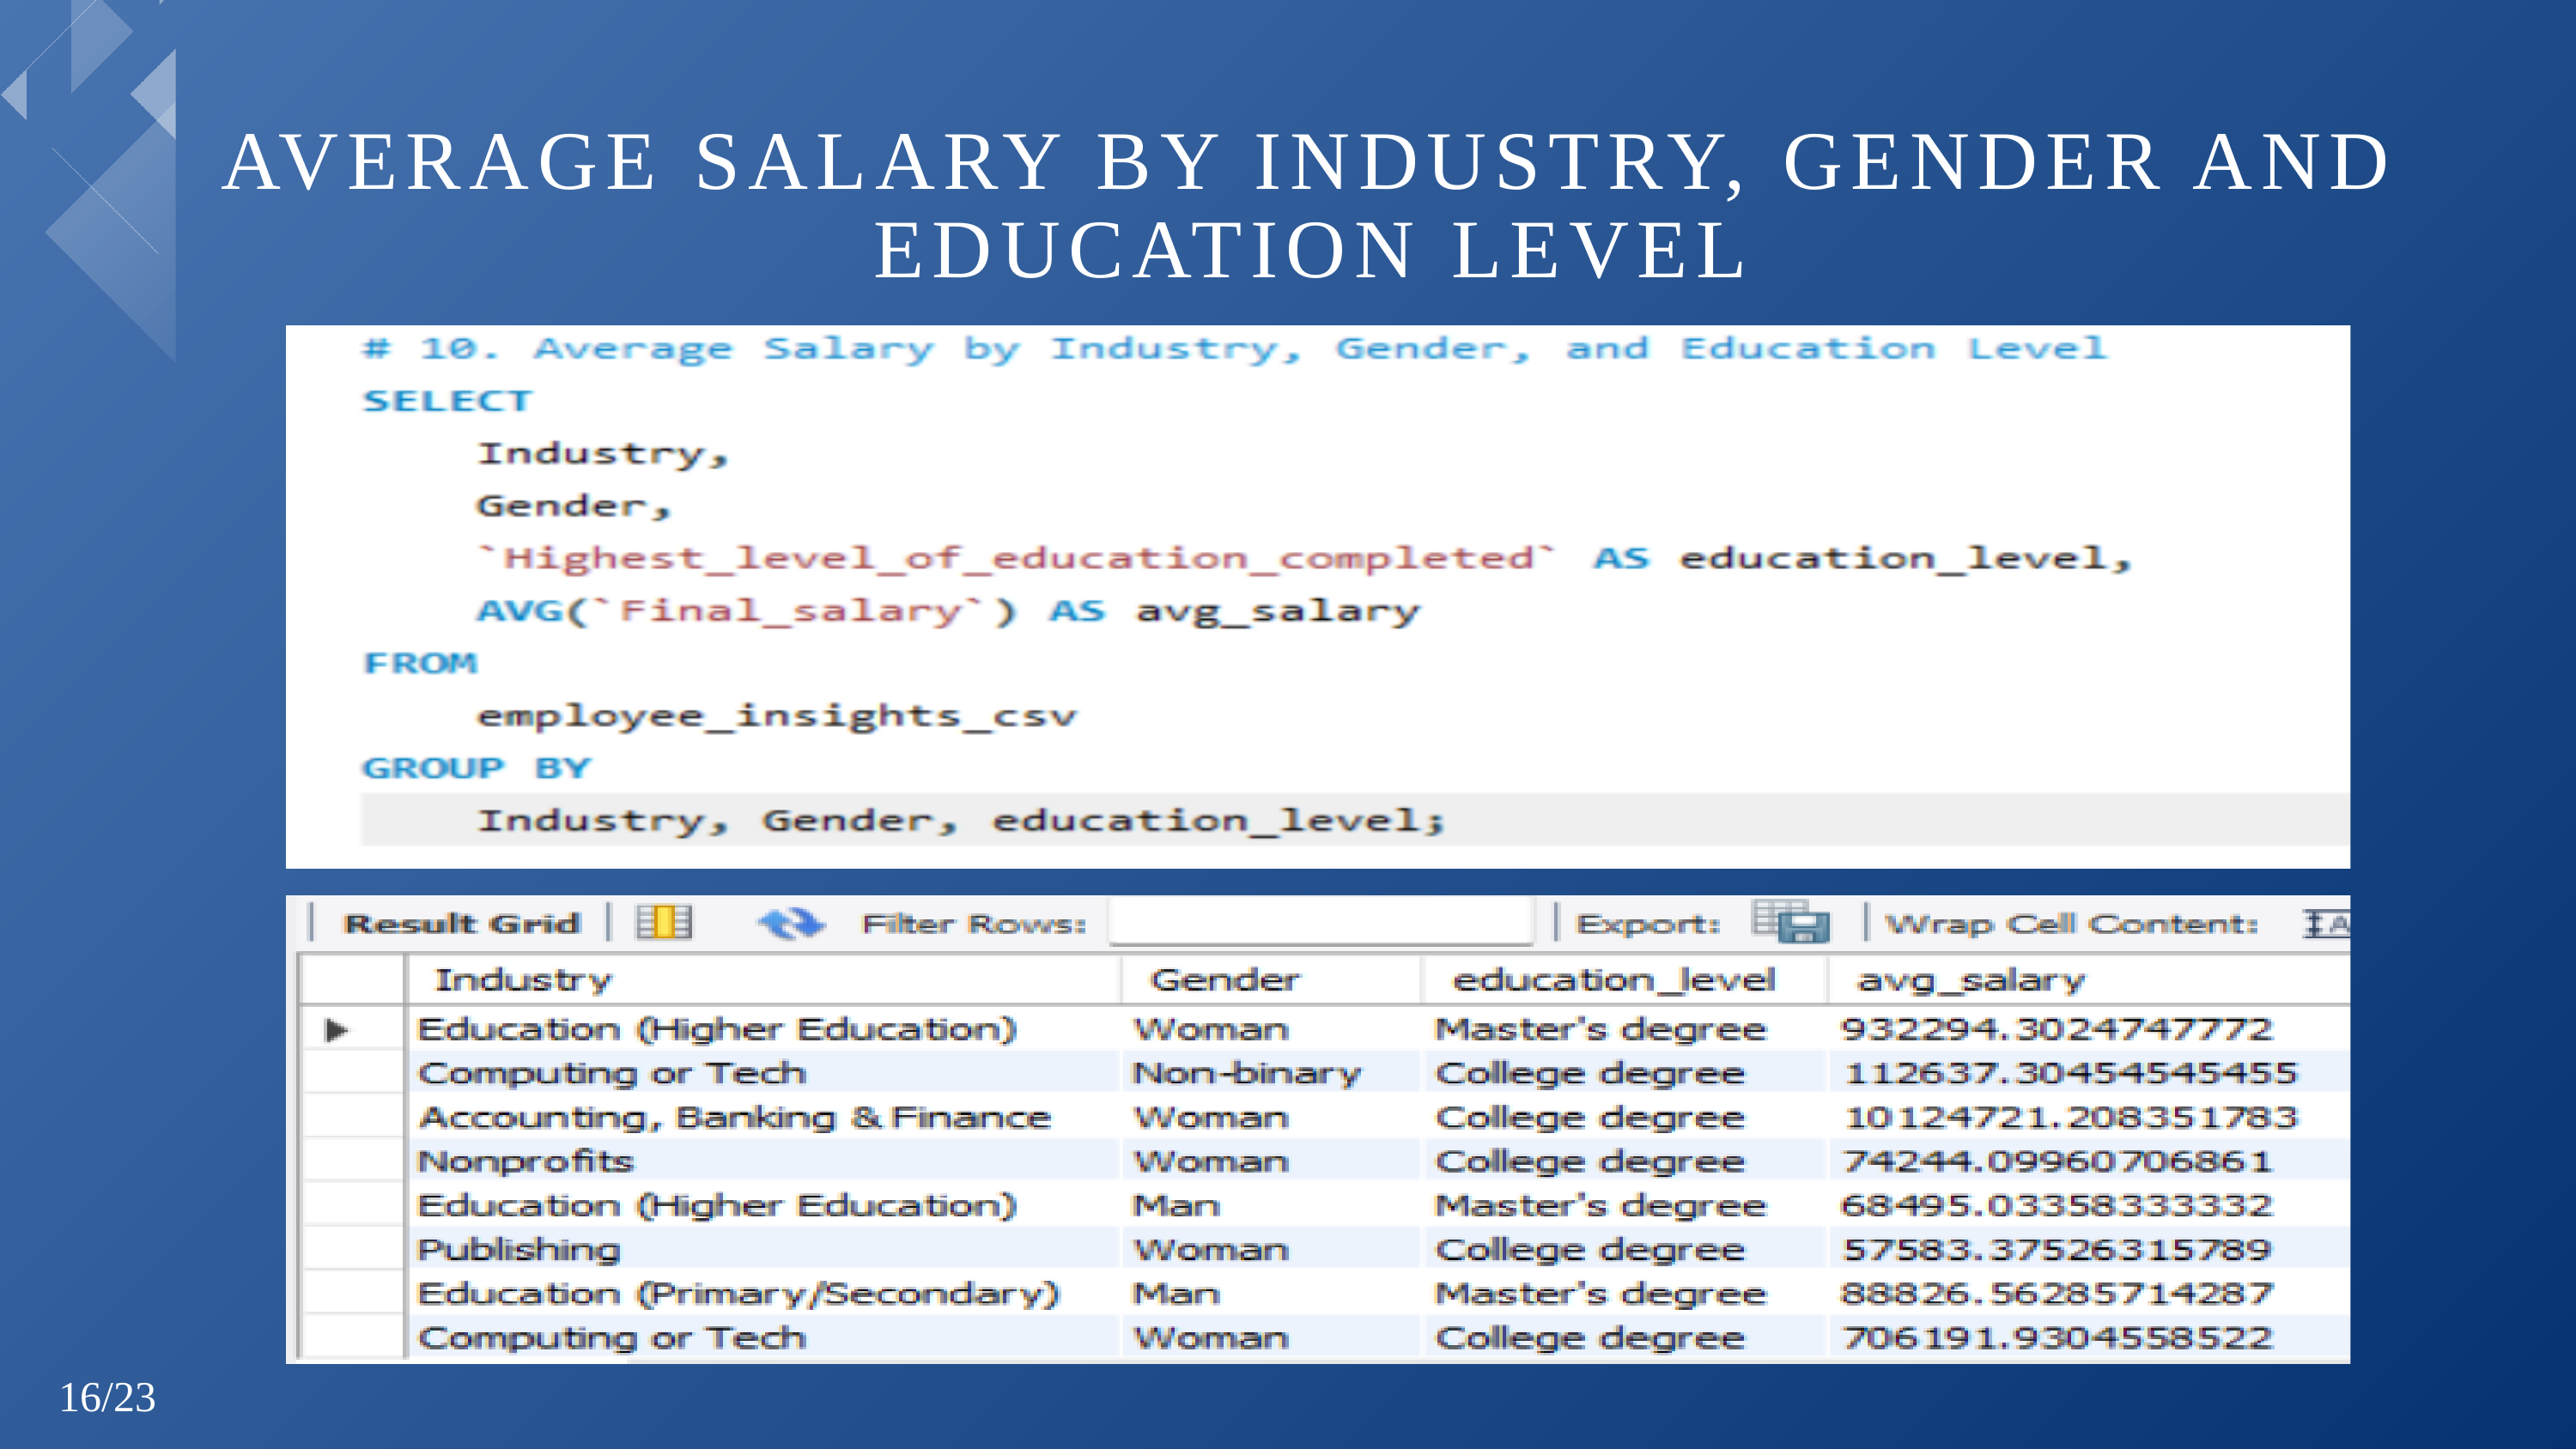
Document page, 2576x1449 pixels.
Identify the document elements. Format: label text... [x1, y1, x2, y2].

text_box AVERAGE SALARY BY INDUSTRY, GENDER AND EDUCATION LEVEL [46, 118, 2576, 383]
text_box 16/23 [58, 1360, 157, 1421]
text_box [285, 895, 2351, 1364]
text_box [285, 383, 2351, 869]
text_box [0, 0, 176, 453]
